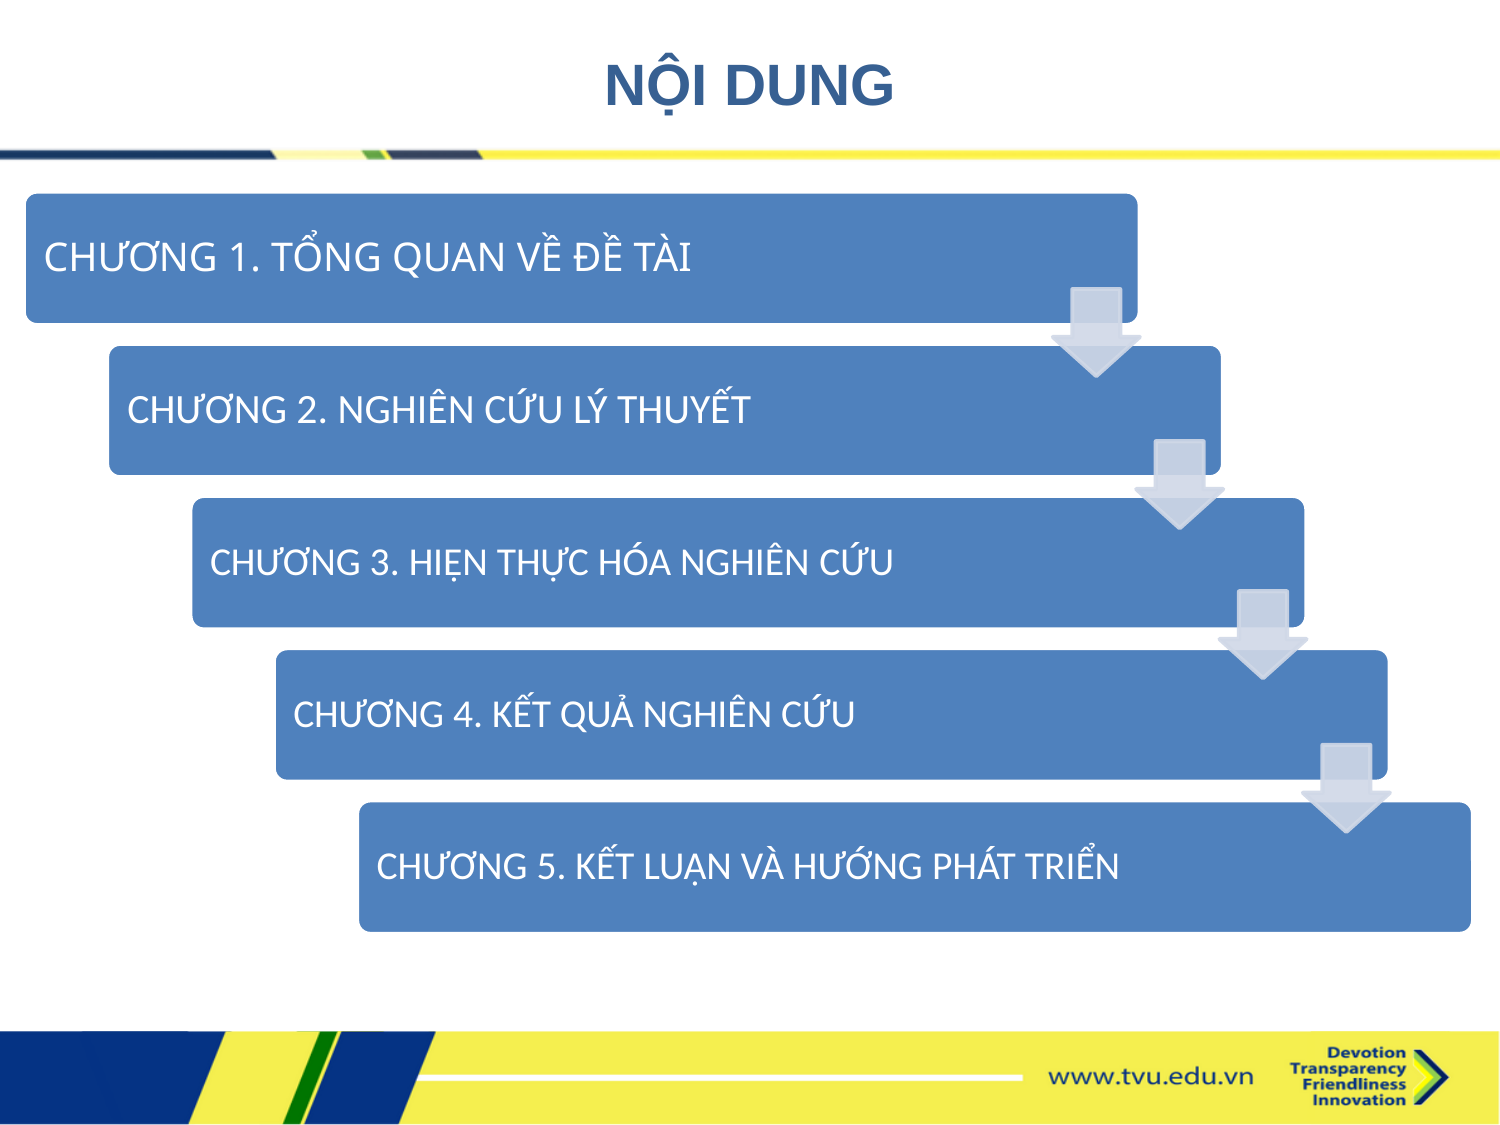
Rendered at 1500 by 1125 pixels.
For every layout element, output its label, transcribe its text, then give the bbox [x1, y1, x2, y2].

picture [0, 147, 1500, 162]
picture [0, 1031, 1500, 1125]
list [23, 191, 1474, 935]
title NỘI DUNG [75, 45, 1425, 129]
